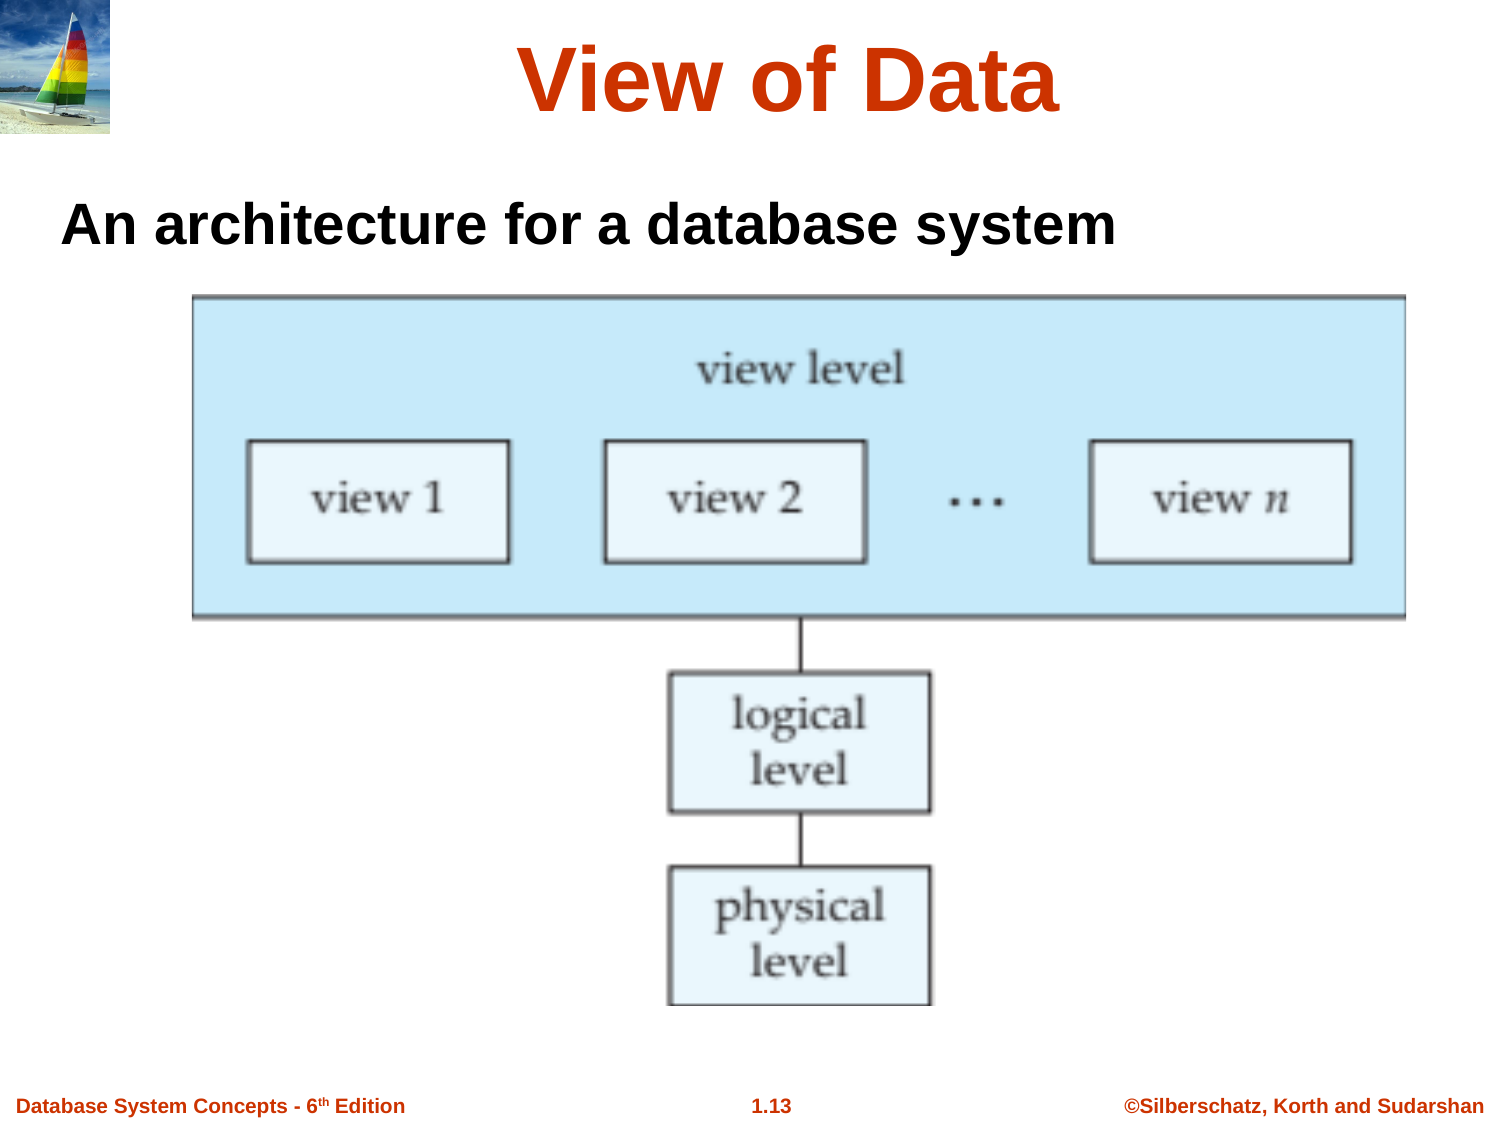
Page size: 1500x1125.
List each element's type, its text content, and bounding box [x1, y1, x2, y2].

picture [0, 0, 110, 134]
title View of Data [125, 37, 1452, 138]
picture [191, 294, 1407, 1006]
text_box An architecture for a database system [45, 178, 1149, 264]
